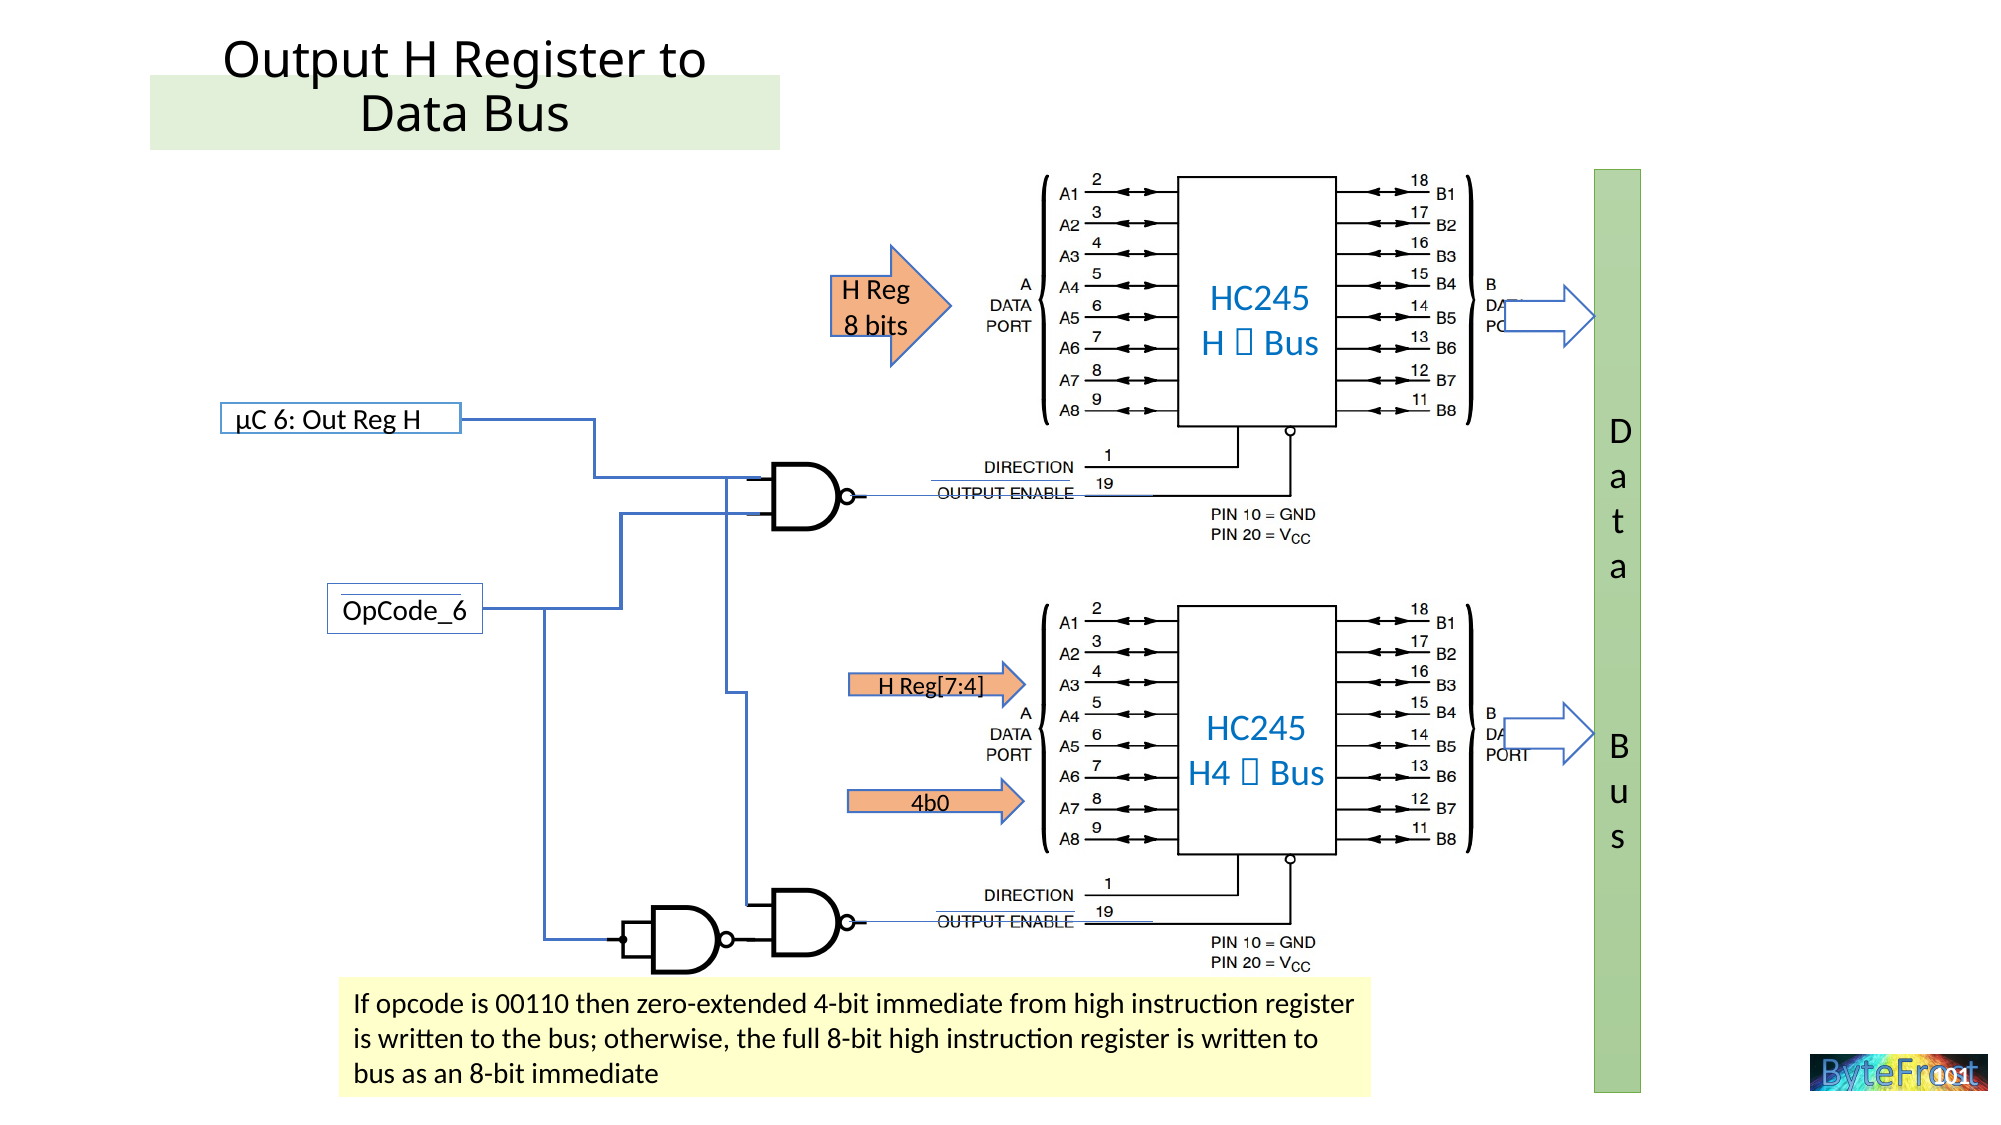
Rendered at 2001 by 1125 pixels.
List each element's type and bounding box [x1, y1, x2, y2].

picture [746, 453, 867, 540]
text_box [326, 169, 1986, 1105]
picture [606, 879, 867, 983]
text_box [220, 402, 761, 478]
picture [1810, 1054, 1988, 1091]
title [150, 75, 780, 150]
